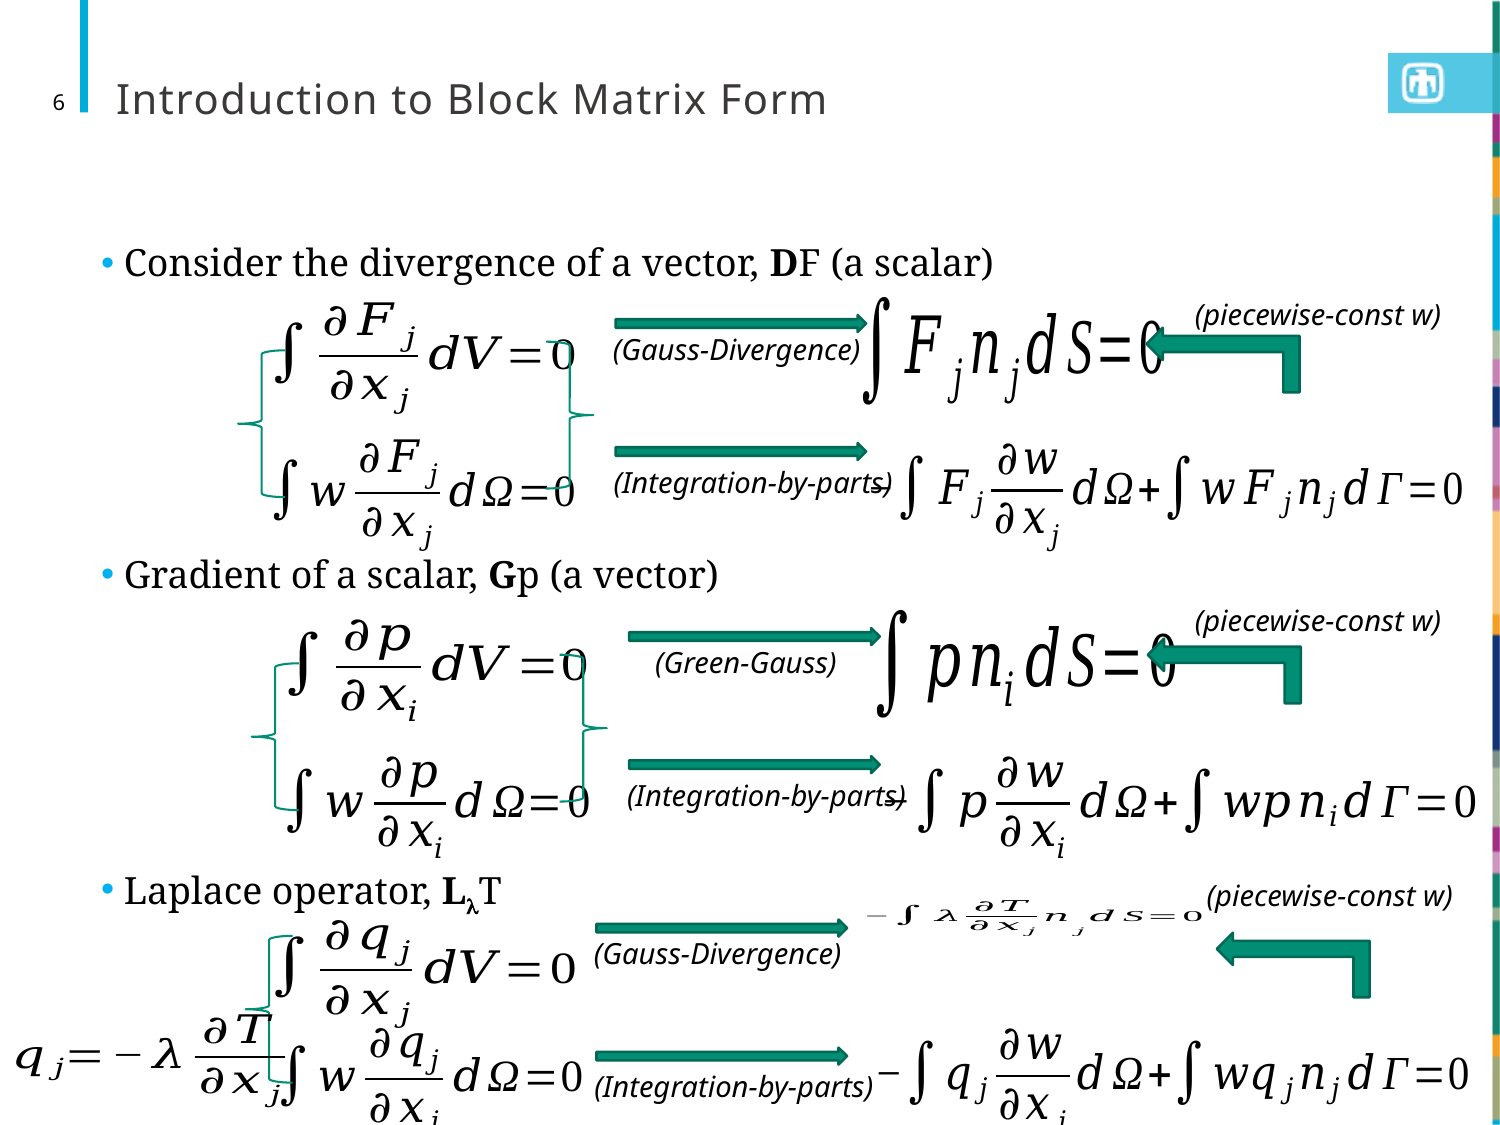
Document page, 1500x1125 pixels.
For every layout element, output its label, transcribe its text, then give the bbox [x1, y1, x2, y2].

text_box [244, 934, 293, 1084]
picture [1493, 330, 1499, 1120]
text_box (Gauss-Divergence) [579, 928, 857, 978]
slide_number 6 [7, 73, 80, 133]
text_box [250, 662, 299, 812]
title Introduction to Block Matrix Form [101, 36, 1339, 131]
text_box [546, 340, 595, 490]
text_box (Integration-by-parts) [579, 1061, 889, 1112]
text_box [614, 313, 868, 334]
text_box [627, 626, 881, 647]
picture [1493, 1, 1500, 215]
text_box [559, 653, 608, 803]
list Consider the divergence of a vector, DF (a scalar) Gradient of a scalar, Gp (a vector) Laplace operator, LlT [101, 236, 1339, 1125]
text_box (Green-Gauss) [640, 643, 852, 687]
text_box (piecewise-const w) [1180, 289, 1457, 339]
text_box [614, 441, 868, 462]
text_box [1146, 637, 1303, 705]
text_box [595, 1046, 849, 1066]
text_box [1215, 931, 1371, 999]
text_box [627, 754, 881, 775]
text_box (Integration-by-parts) [612, 769, 922, 820]
picture [1401, 62, 1445, 104]
text_box (piecewise-const w) [1180, 594, 1457, 645]
text_box [237, 349, 286, 499]
text_box (piecewise-const w) [1191, 870, 1469, 921]
text_box [595, 918, 849, 938]
text_box (Integration-by-parts) [598, 456, 908, 507]
text_box [1145, 326, 1301, 394]
text_box (Gauss-Divergence) [598, 323, 876, 374]
